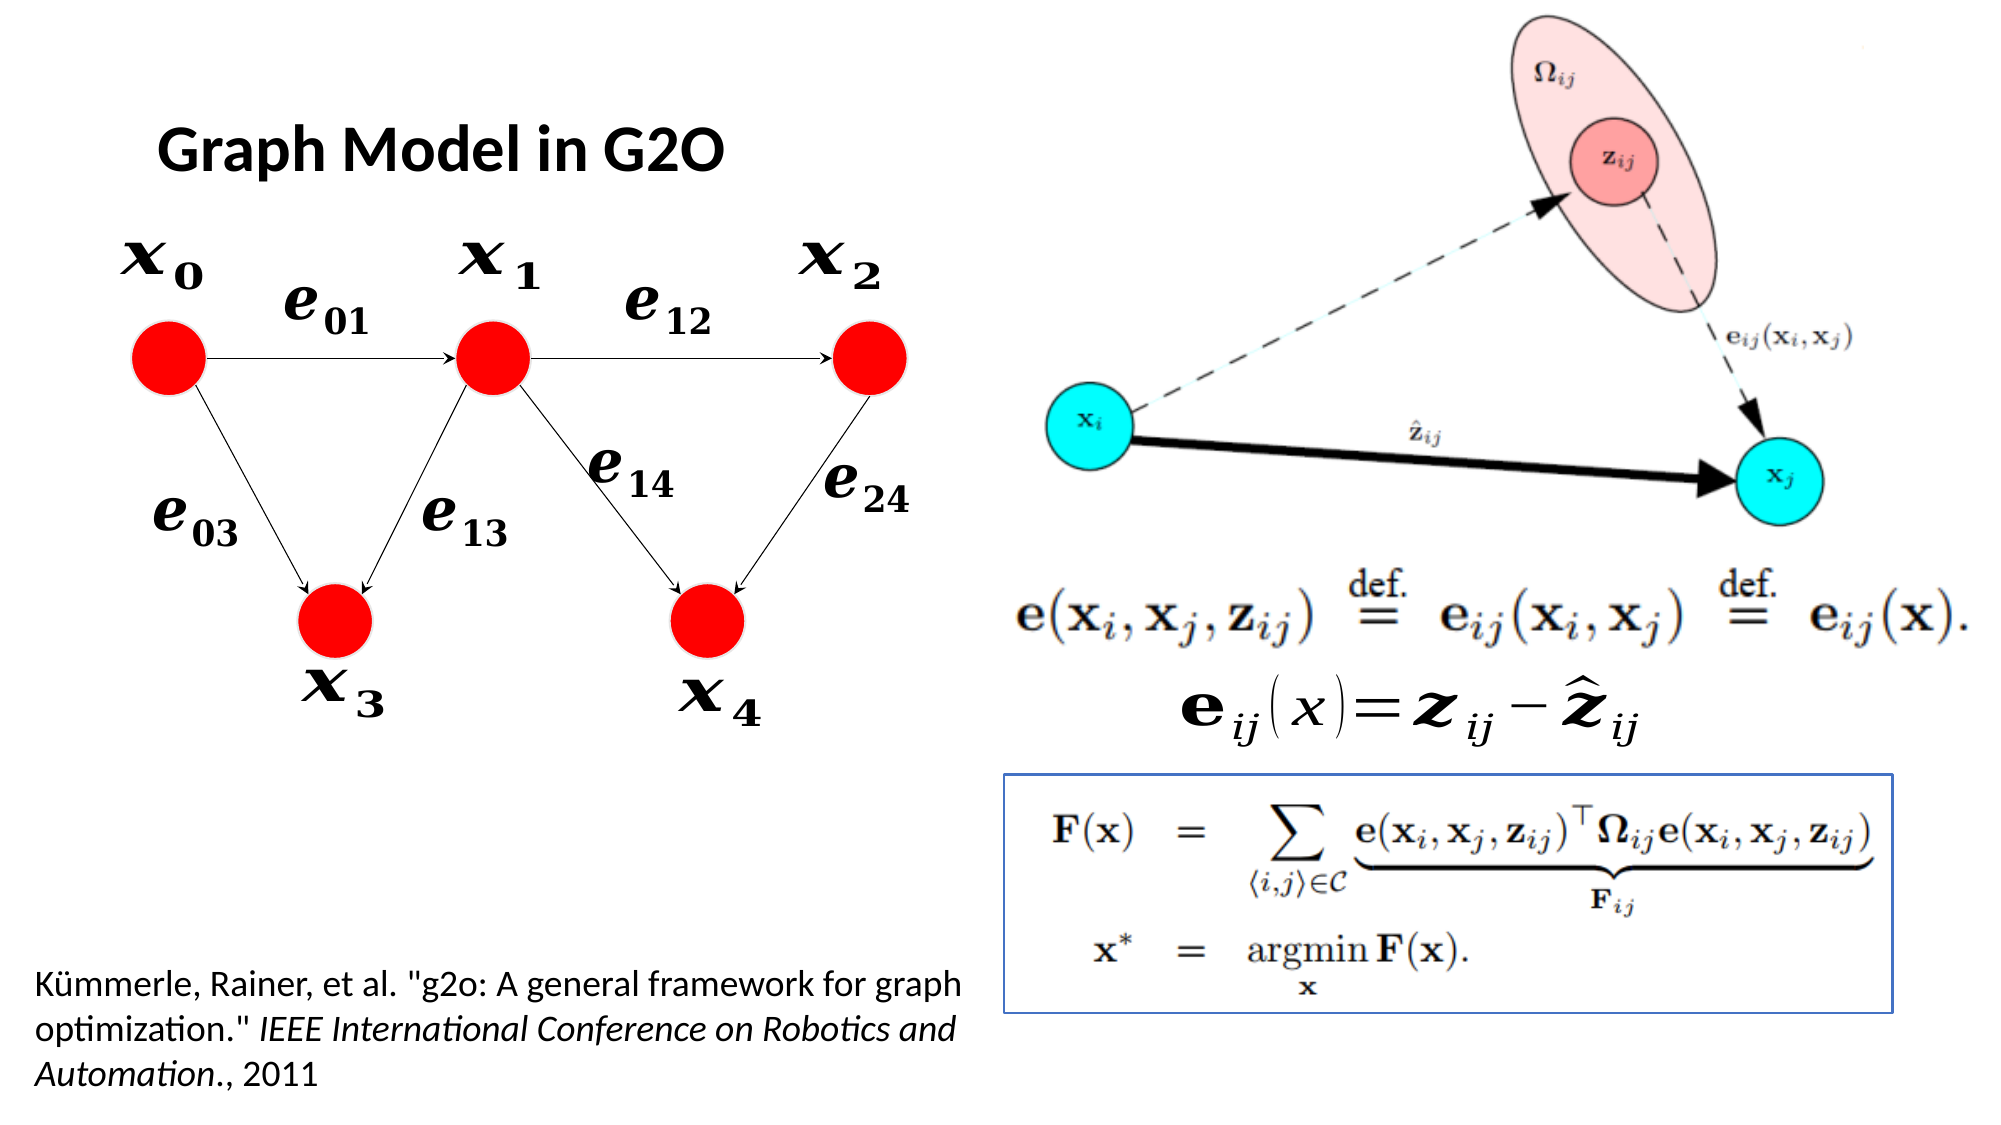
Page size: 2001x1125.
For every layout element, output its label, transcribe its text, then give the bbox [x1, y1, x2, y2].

picture [1005, 775, 1892, 1012]
text_box Kümmerle, Rainer, et al. "g2o: A general framework for graph optimization." IEEE International Conference on Robotics and Automation., 2011 [19, 951, 1020, 1102]
picture [1033, 4, 1864, 562]
picture [979, 564, 1974, 671]
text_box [116, 221, 911, 735]
text_box Graph Model in G2O [143, 97, 741, 193]
